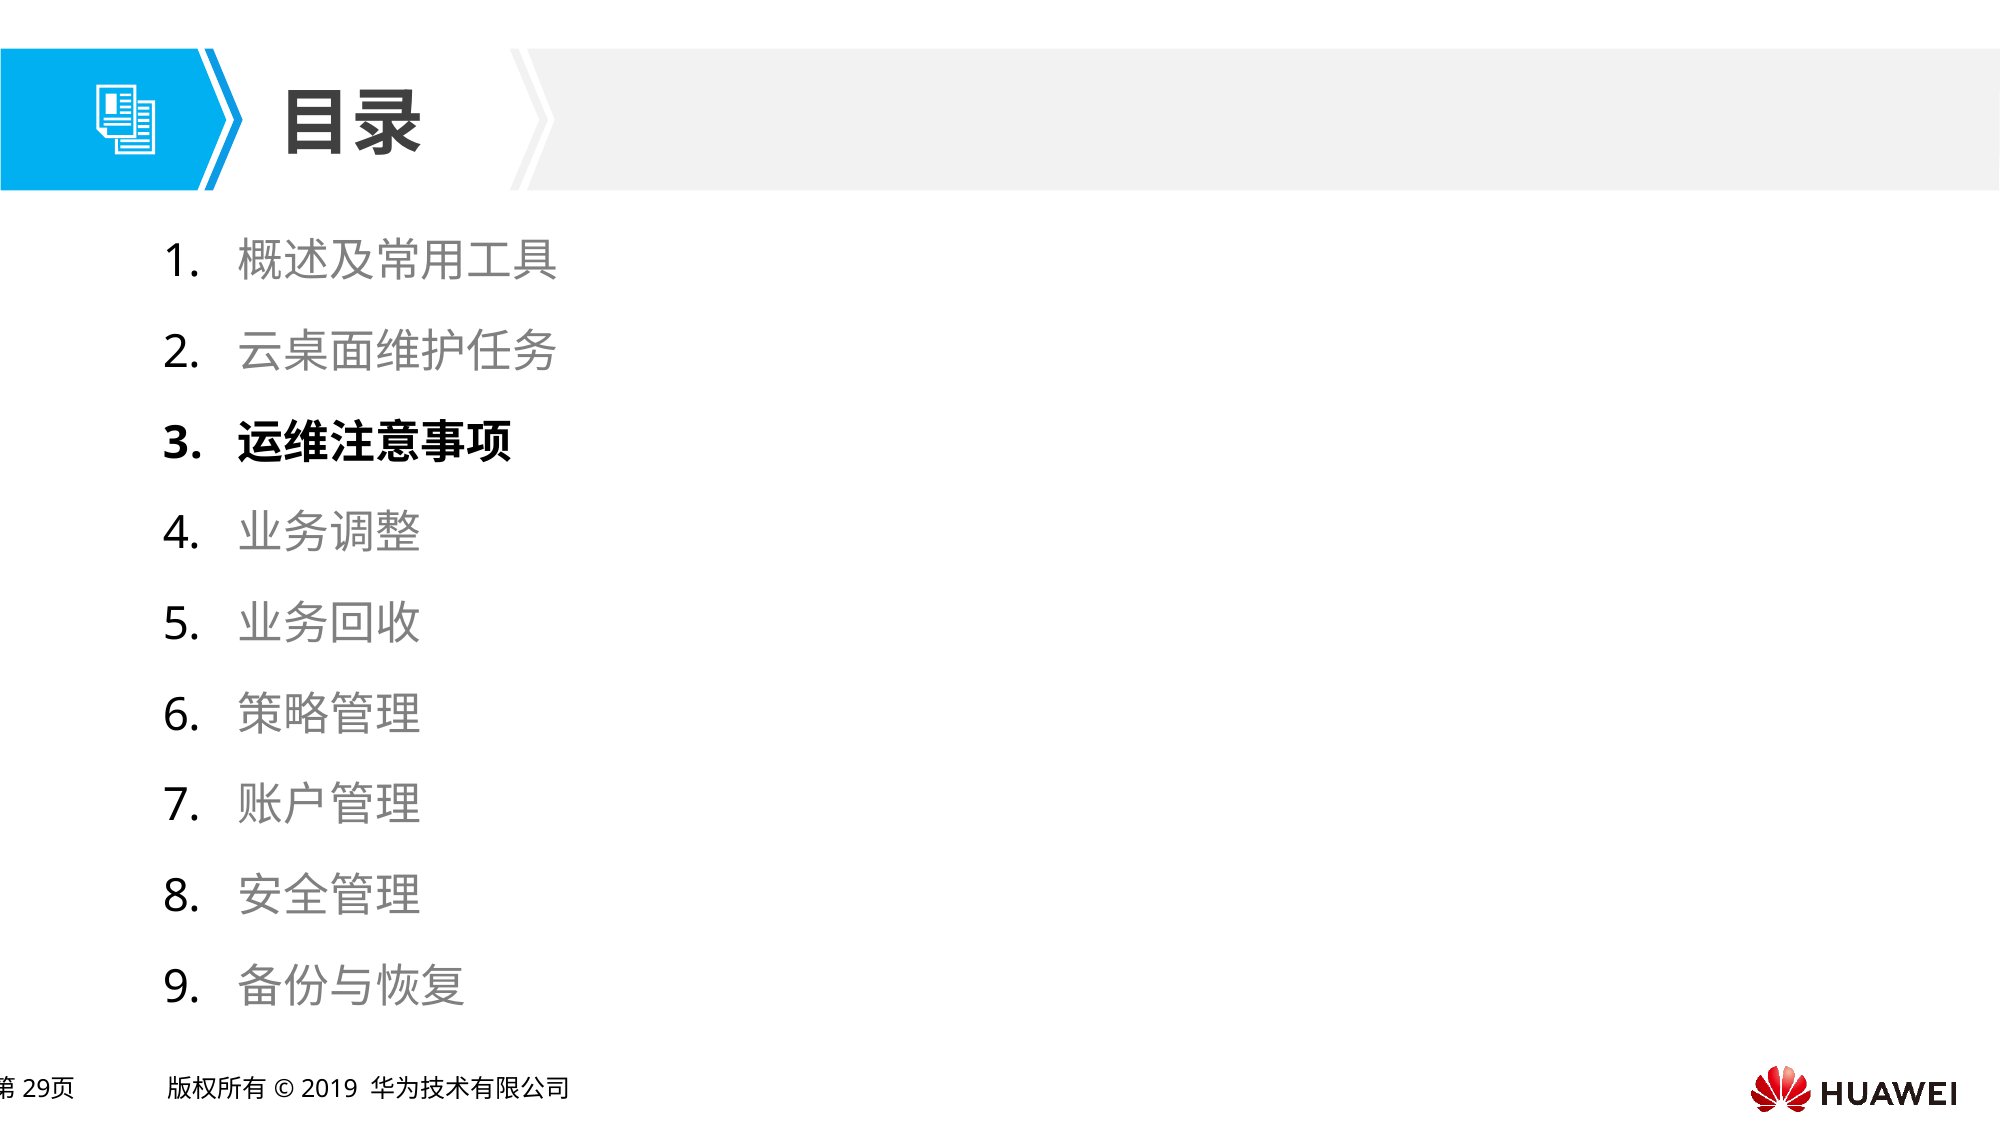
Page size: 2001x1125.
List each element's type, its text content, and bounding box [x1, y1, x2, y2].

list 概述及常用工具 云桌面维护任务 运维注意事项 业务调整 业务回收 策略管理 账户管理 安全管理 备份与恢复 [149, 202, 1882, 971]
picture [1751, 1066, 1956, 1112]
